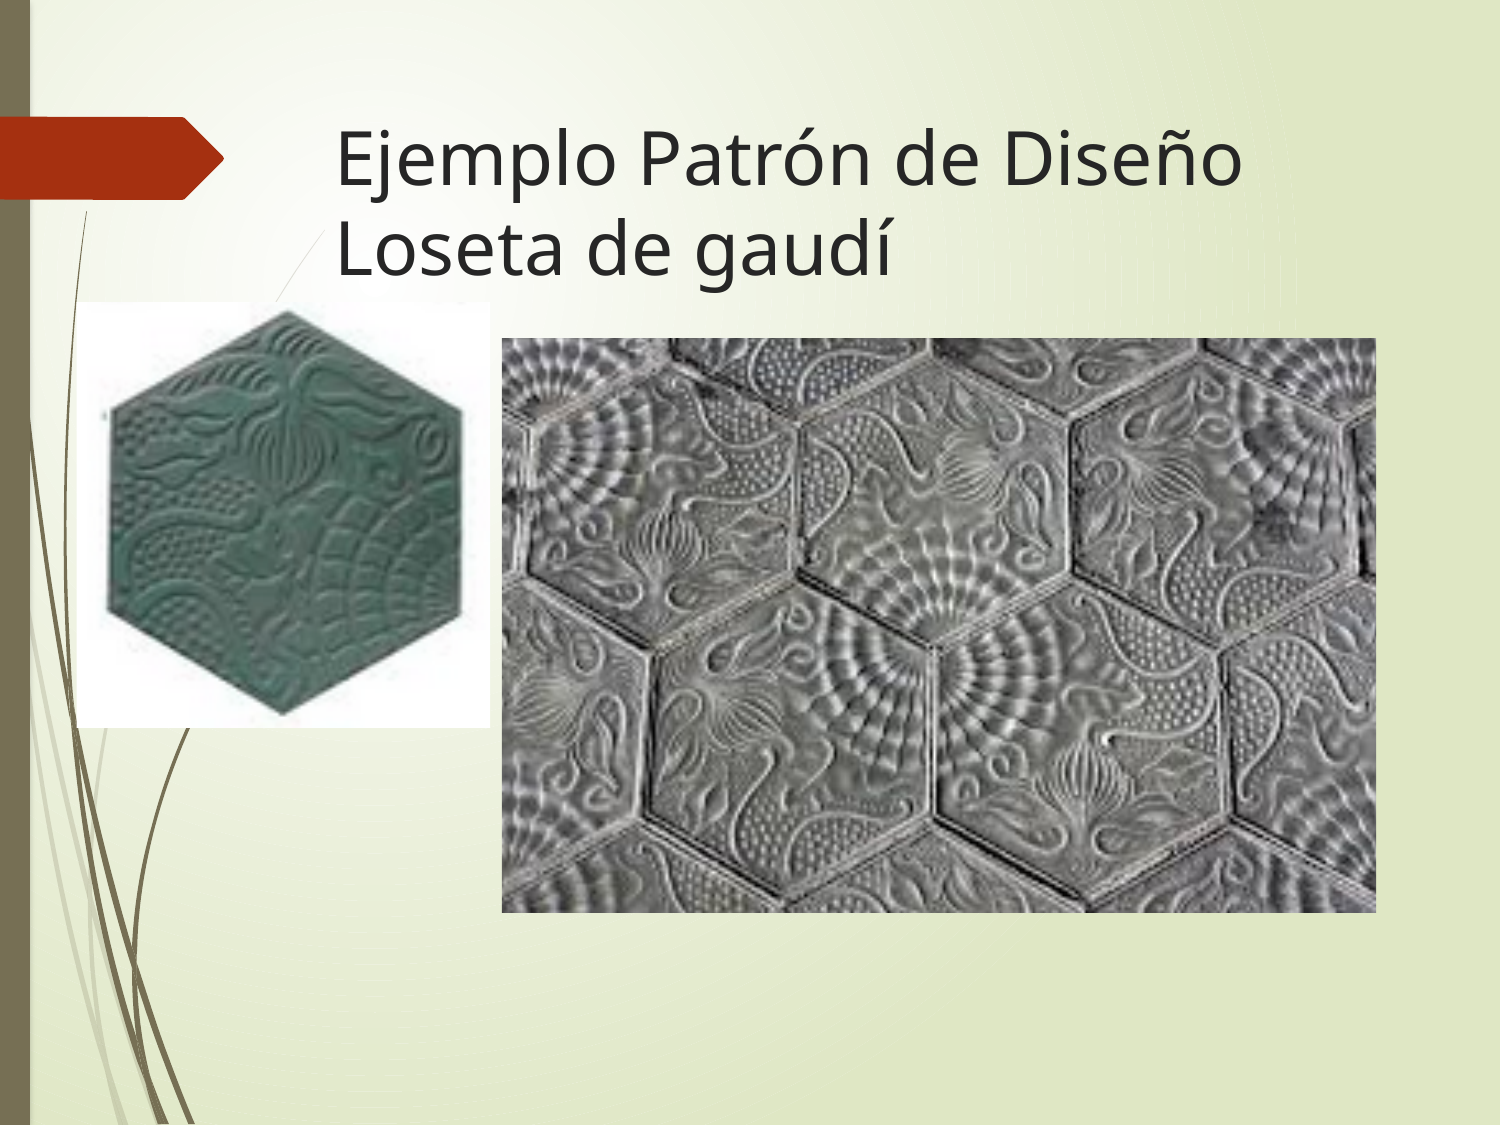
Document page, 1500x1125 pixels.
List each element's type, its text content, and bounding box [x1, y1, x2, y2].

title Ejemplo Patrón de Diseño Loseta de gaudí [319, 102, 1400, 313]
picture [501, 337, 1377, 913]
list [76, 302, 491, 729]
